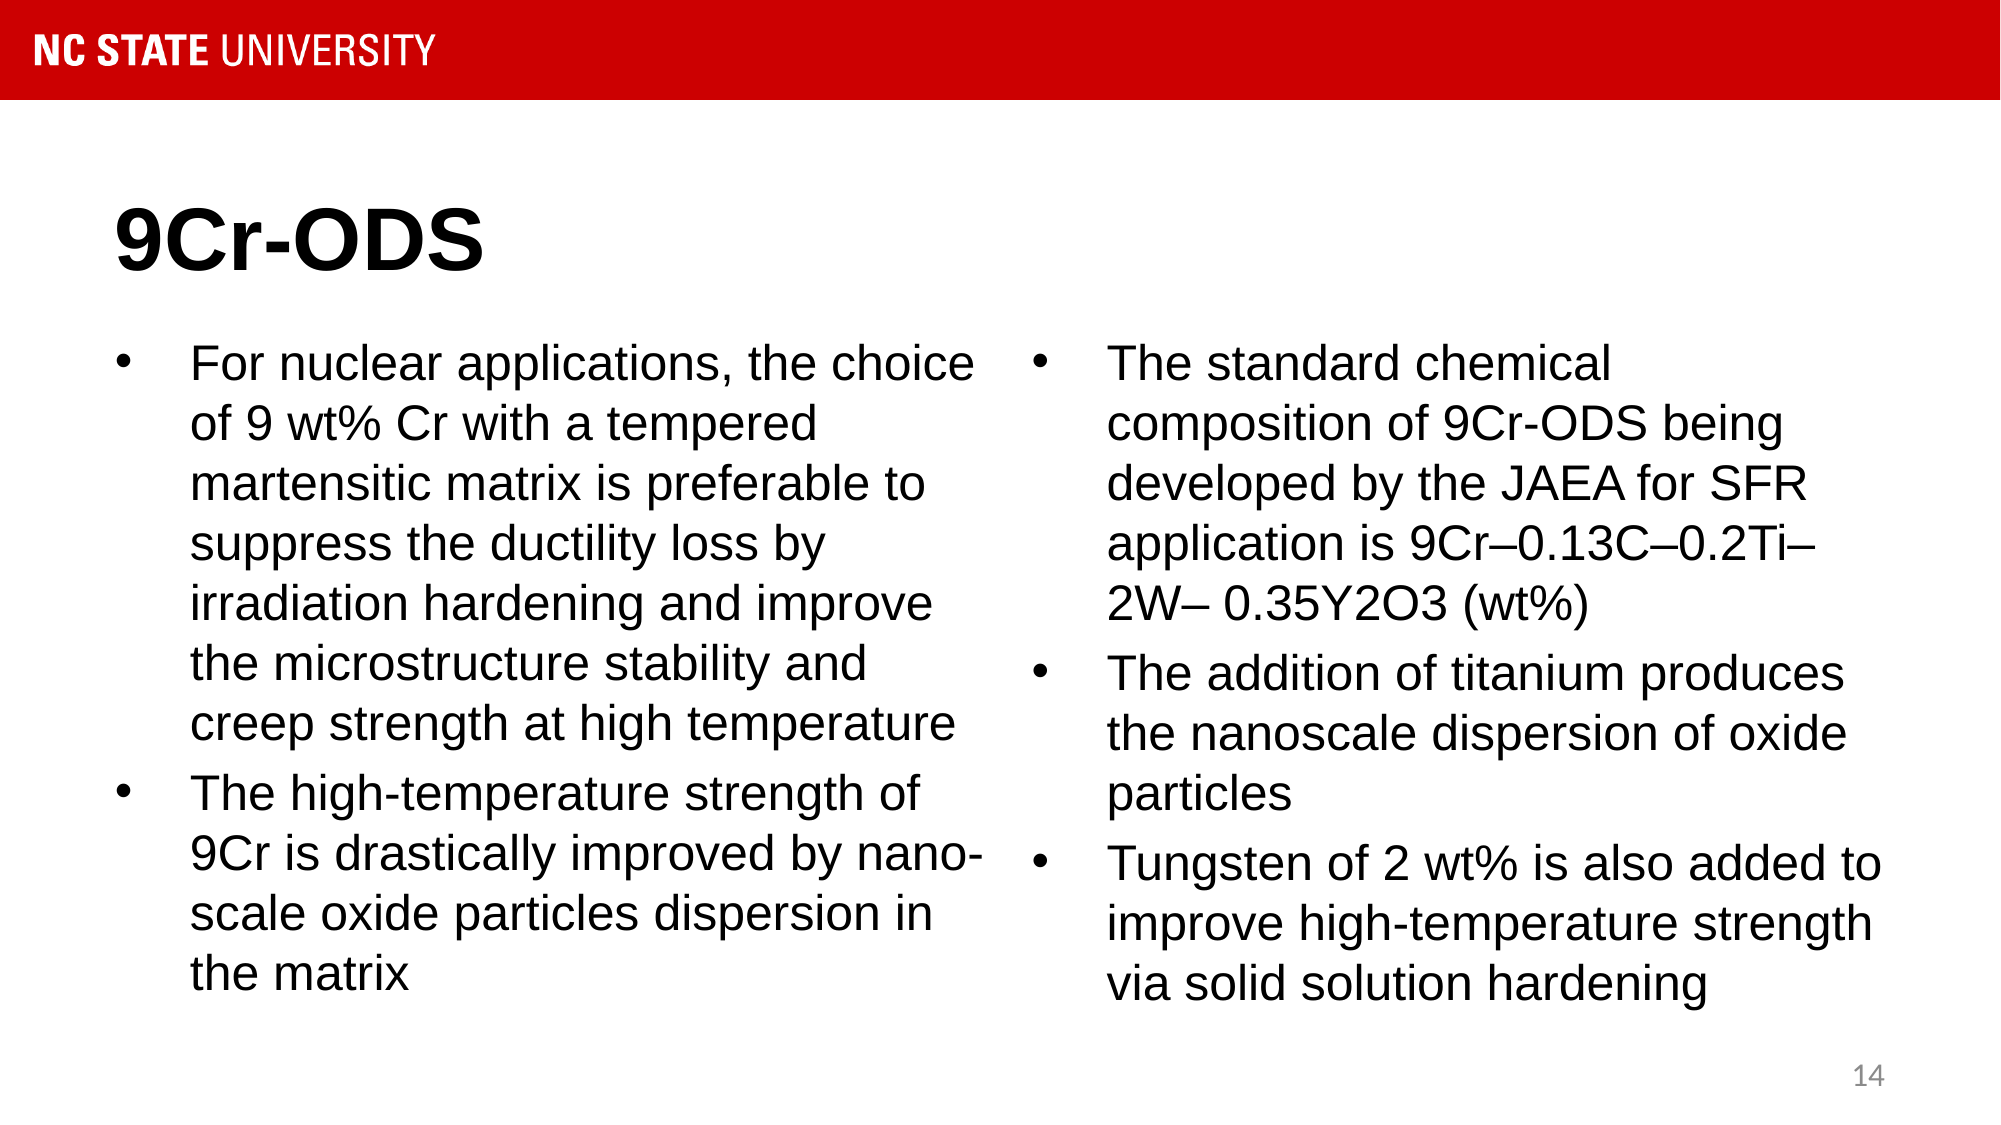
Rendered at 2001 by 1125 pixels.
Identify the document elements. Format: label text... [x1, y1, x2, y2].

list For nuclear applications, the choice of 9 wt% Cr with a tempered martensitic matrix is preferable to suppress the ductility loss by irradiation hardening and improve the microstructure stability and creep strength at high temperature The high-temperature strength of 9Cr is drastically improved by nano-scale oxide particles dispersion in the matrix [99, 322, 1016, 1005]
slide_number 14 [1433, 1042, 1900, 1103]
picture [0, 0, 2001, 100]
list The standard chemical composition of 9Cr-ODS being developed by the JAEA for SFR application is 9Cr–0.13C–0.2Ti–2W– 0.35Y2O3 (wt%) The addition of titanium produces the nanoscale dispersion of oxide particles Tungsten of 2 wt% is also added to improve high-temperature strength via solid solution hardening [1016, 322, 1900, 1005]
title 9Cr-ODS [99, 147, 1900, 322]
